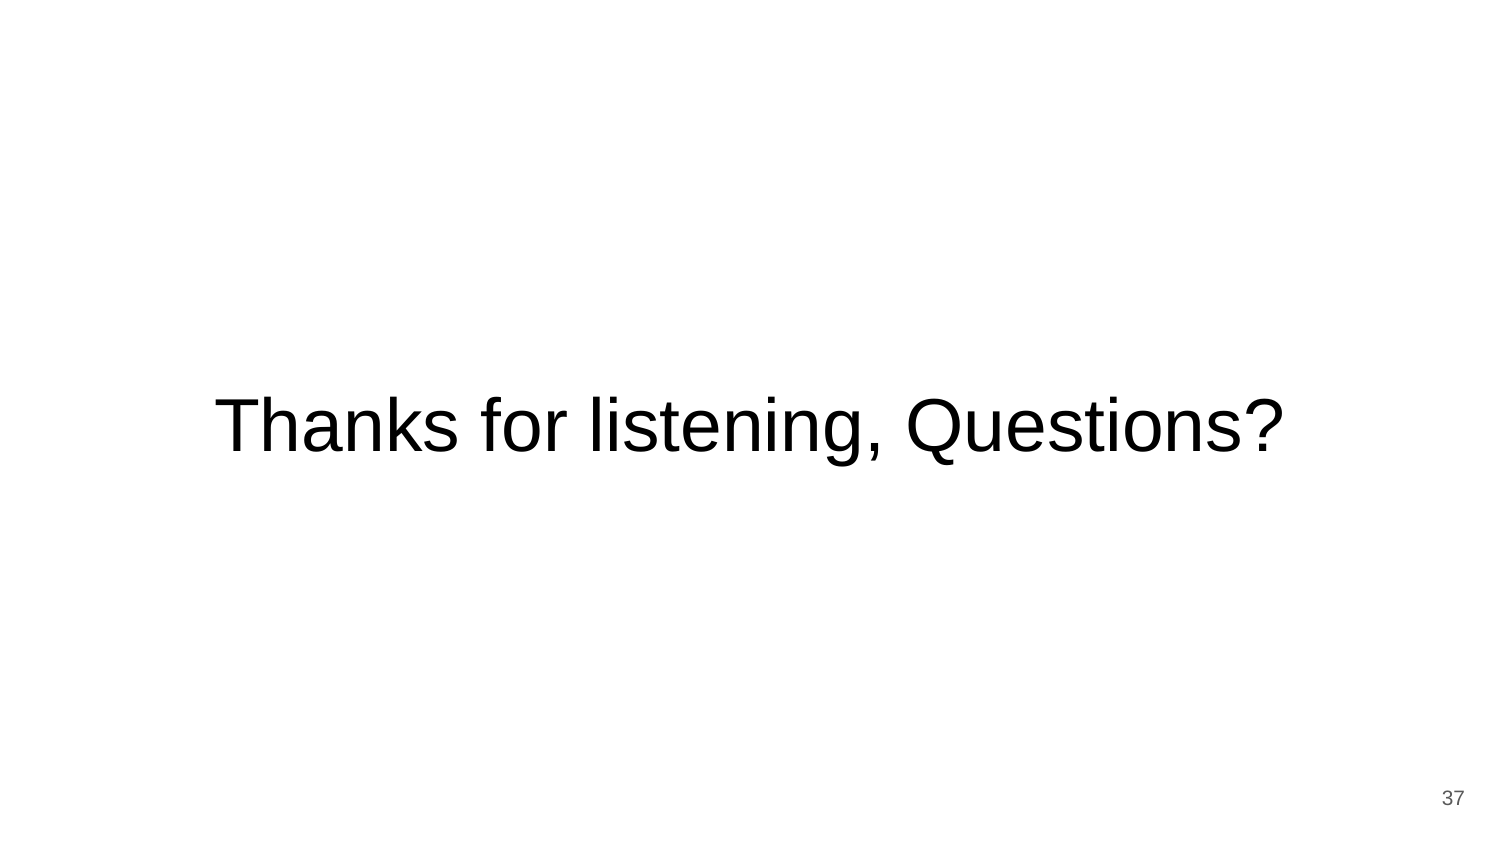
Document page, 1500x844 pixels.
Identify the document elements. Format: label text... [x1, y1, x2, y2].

slide_number ‹#› [1389, 764, 1480, 830]
title Thanks for listening, Questions? [51, 352, 1449, 491]
